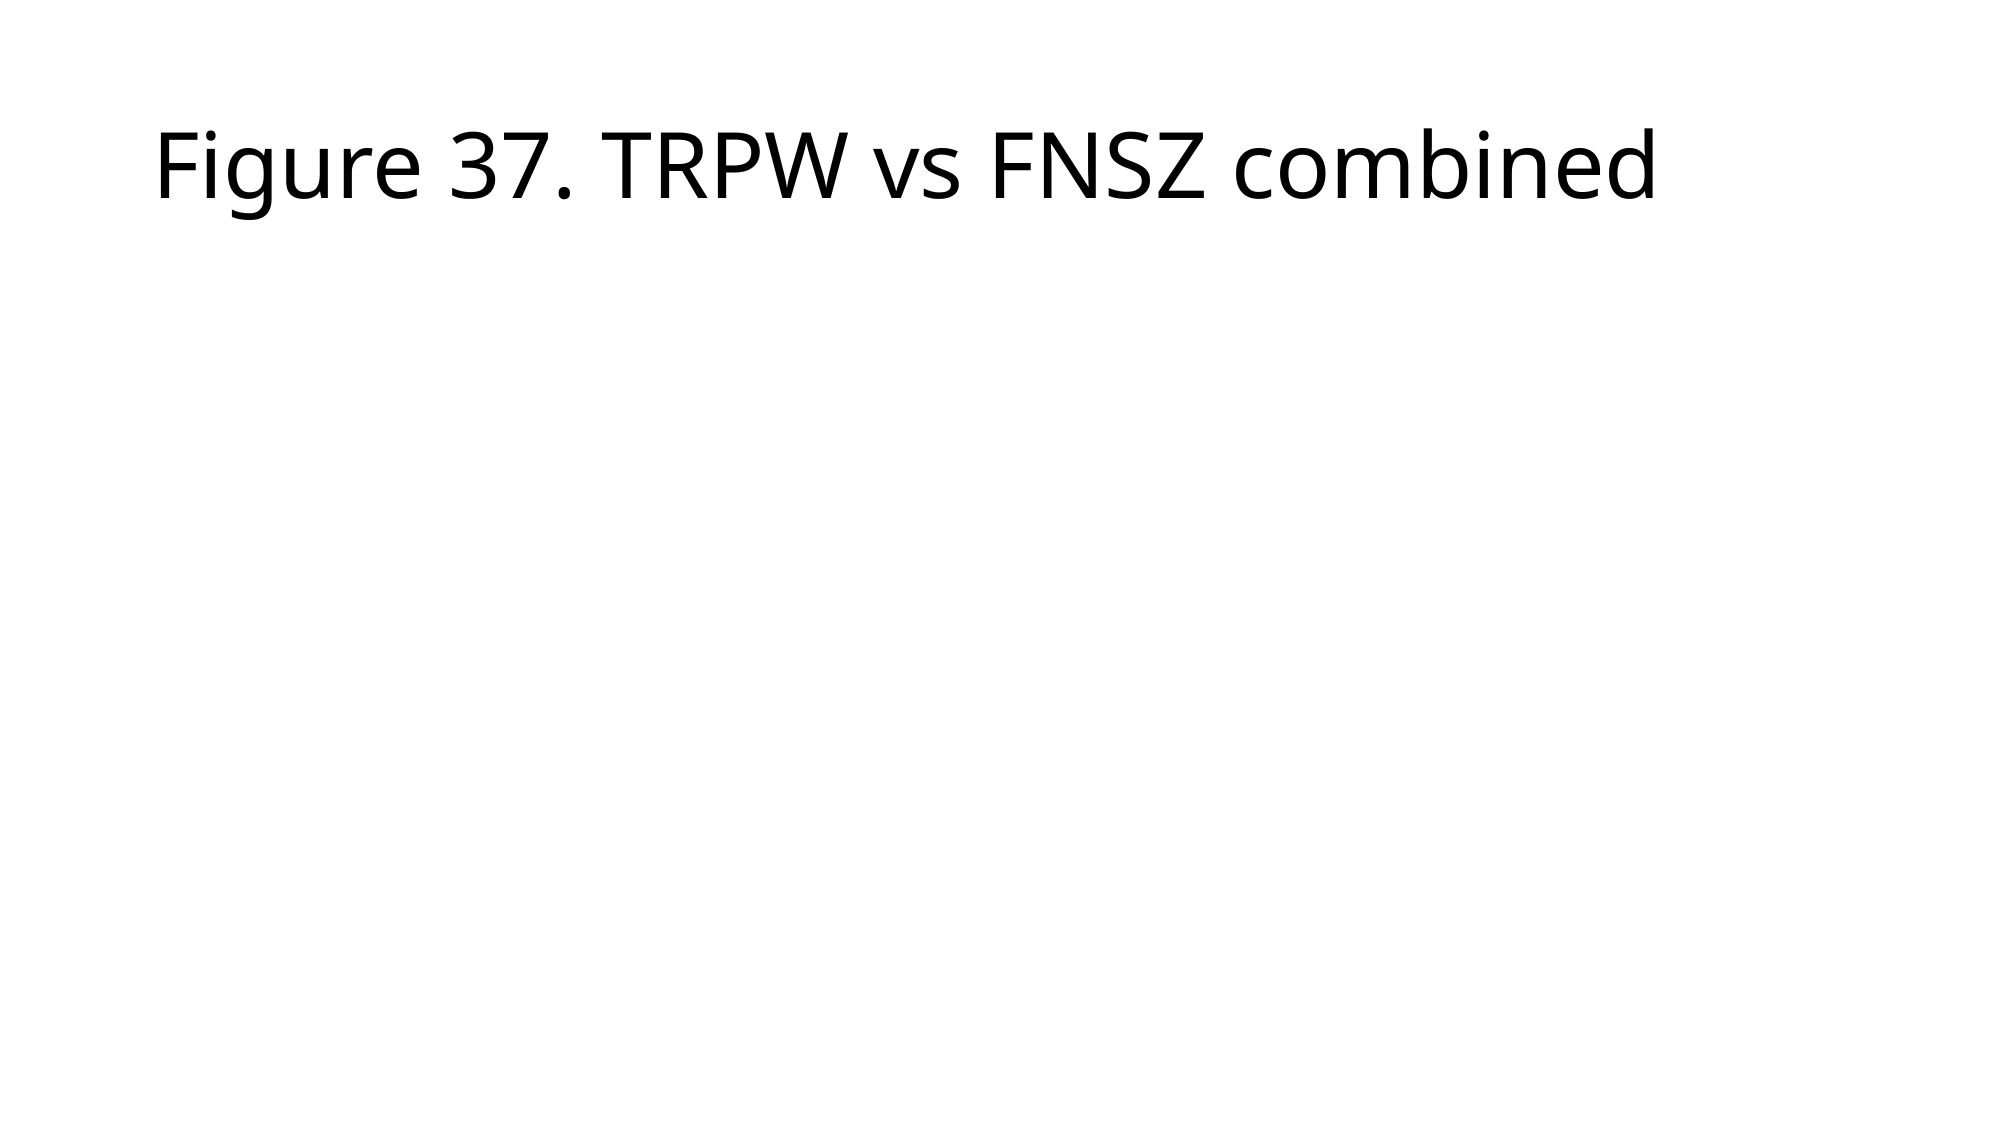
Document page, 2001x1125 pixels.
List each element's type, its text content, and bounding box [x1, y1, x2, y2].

title Figure 37. TRPW vs FNSZ combined [137, 59, 1863, 278]
